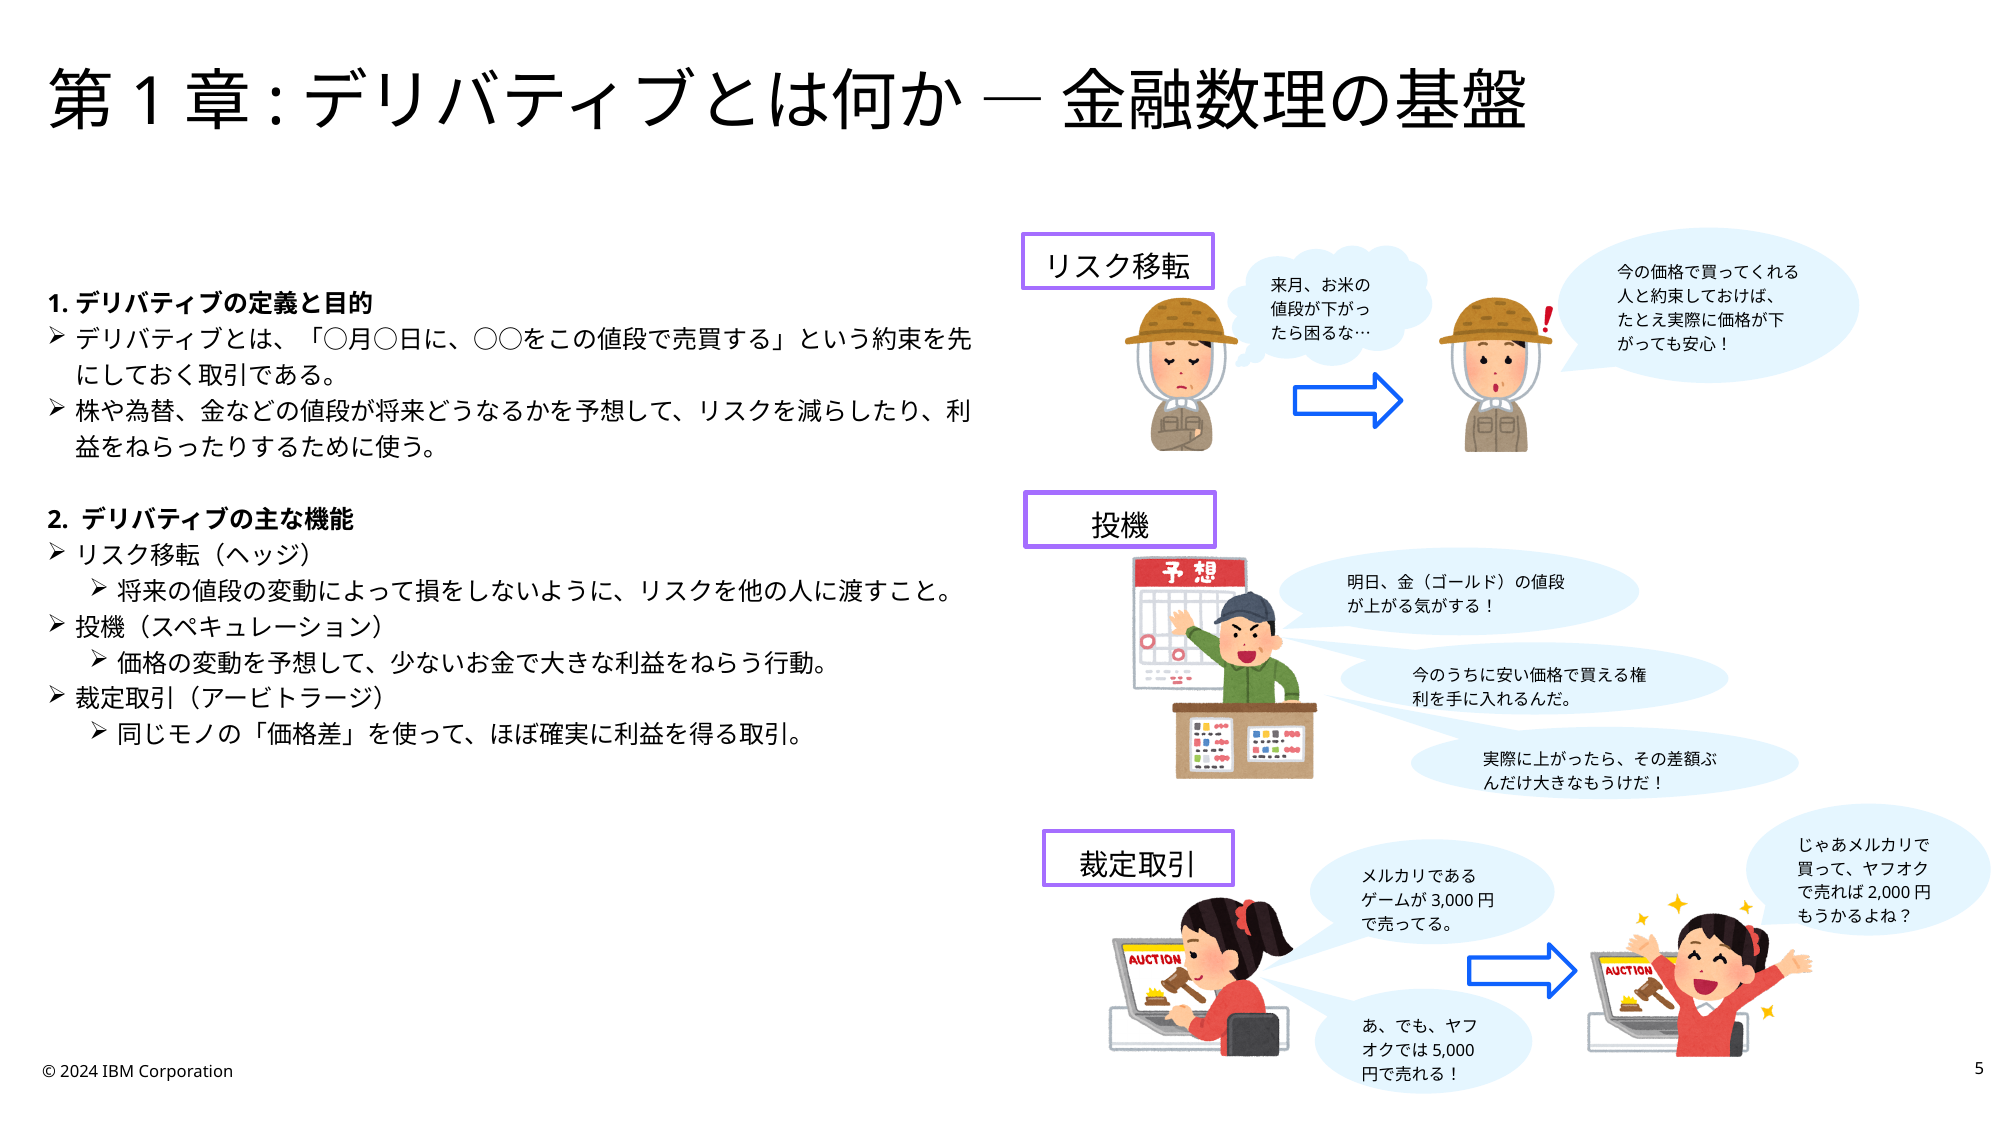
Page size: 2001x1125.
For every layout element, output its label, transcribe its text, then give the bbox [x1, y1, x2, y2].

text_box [1043, 803, 1991, 1094]
title 第1章:デリバティブとは何か ― 金融数理の基盤 [47, 49, 1953, 141]
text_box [1025, 492, 1800, 800]
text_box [1022, 227, 1860, 453]
list 1.デリバティブの定義と目的 デリバティブとは、「○月○日に、○○をこの値段で売買する」という約束を先にしておく取引である。 株や為替、金などの値段が将来どうなるかを予想して、リスクを減らしたり、利益をねらったりするために使う。 2. デリバティブの主な機能 リスク移転（ヘッジ） 将来の値段の変動によって損をしないように、リスクを他の人に渡すこと。 投機（スペキュレーション） 価格の変動を予想して、少ないお金で大きな利益をねらう行動。 裁定取引（アービトラージ） 同じモノの「価格差」を使って、ほぼ確実に利益を得る取引。 [47, 282, 975, 986]
